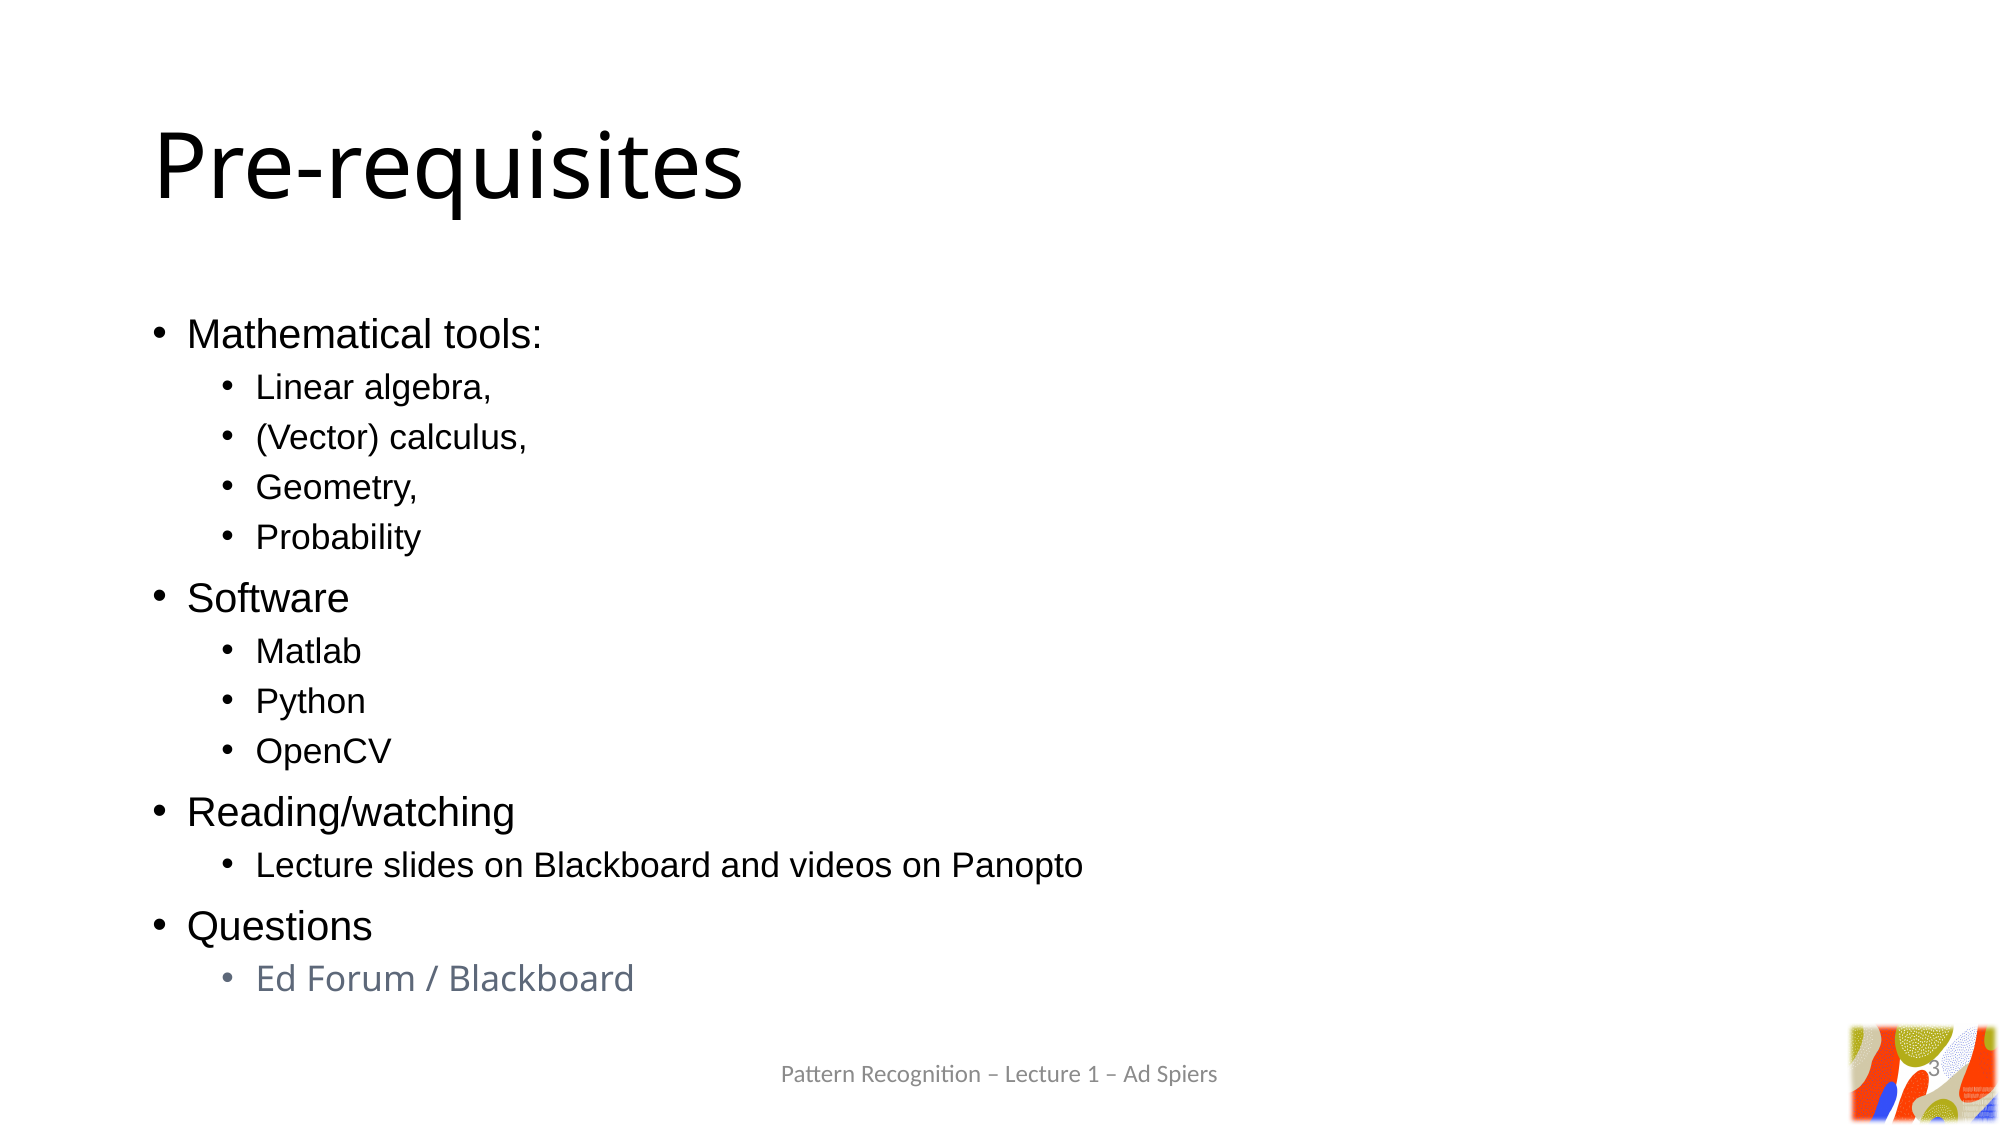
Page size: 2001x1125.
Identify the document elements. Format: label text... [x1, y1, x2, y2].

title Pre-requisites [137, 59, 1863, 278]
list Mathematical tools: Linear algebra, (Vector) calculus, Geometry, Probability Software Matlab Python OpenCV Reading/watching Lecture slides on Blackboard and videos on Panopto Questions Ed Forum / Blackboard [137, 299, 1863, 1014]
picture [1854, 1030, 1992, 1117]
slide_number 3 [1505, 1036, 1956, 1097]
footer Pattern Recognition – Lecture 1 – Ad Spiers [662, 1042, 1338, 1103]
